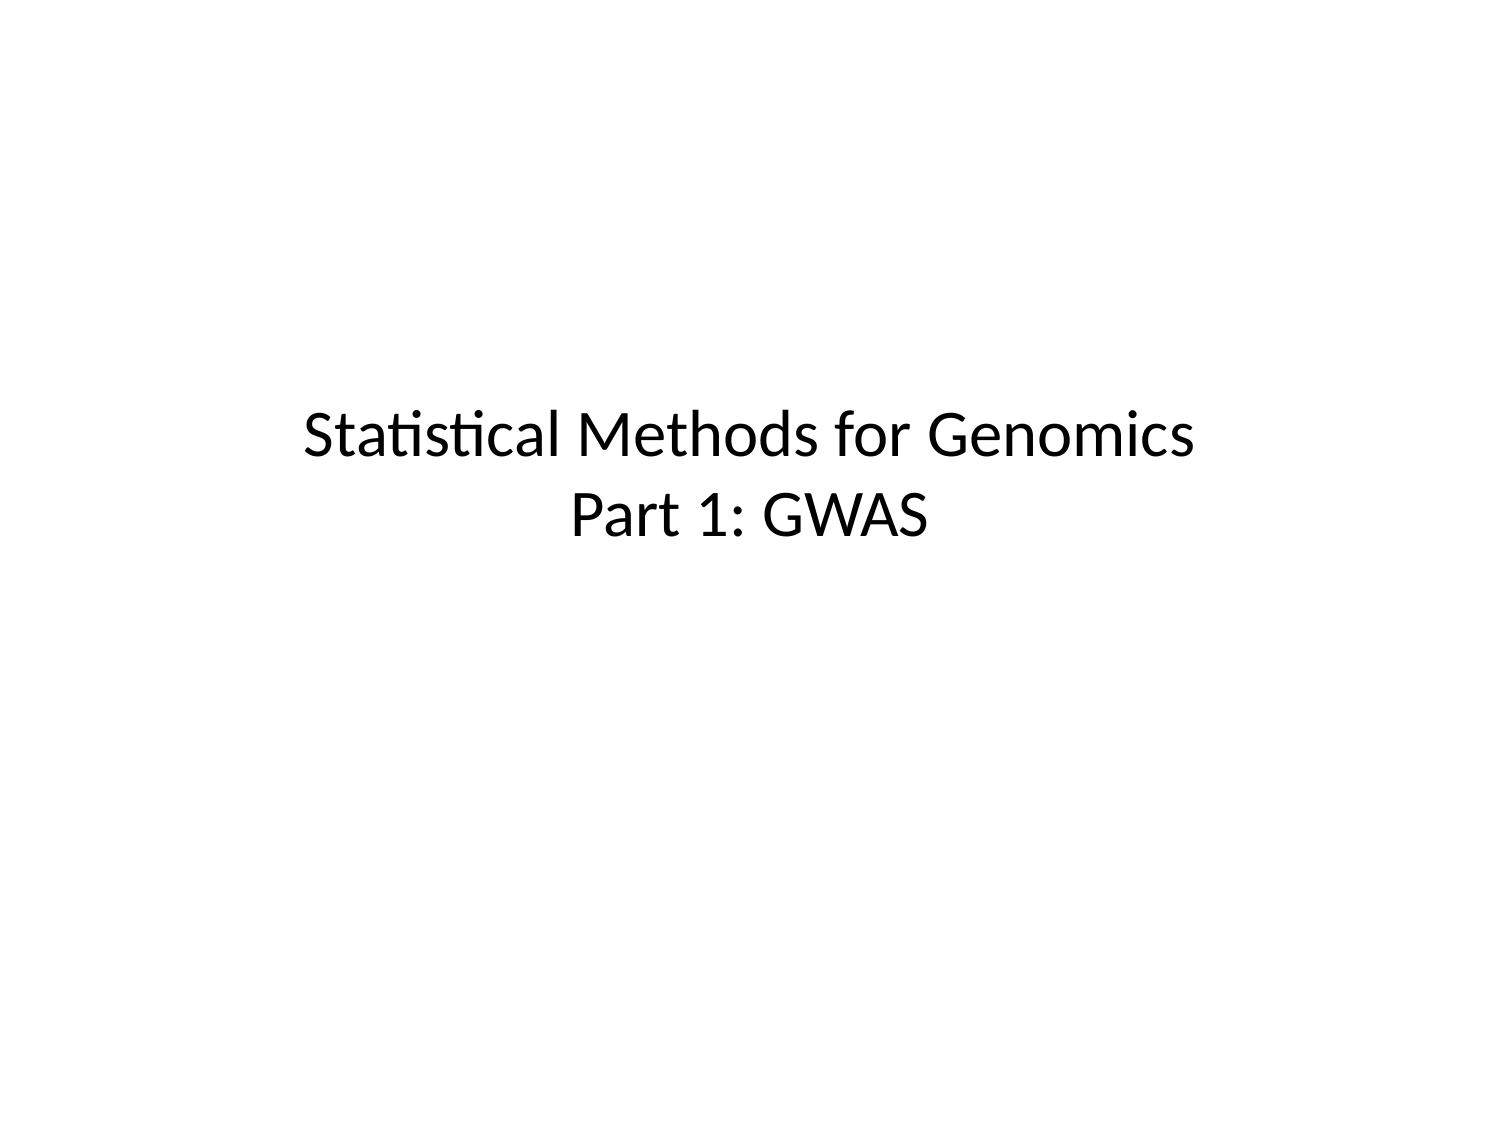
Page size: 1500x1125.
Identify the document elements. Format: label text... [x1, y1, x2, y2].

title Statistical Methods for Genomics Part 1: GWAS [112, 349, 1388, 591]
